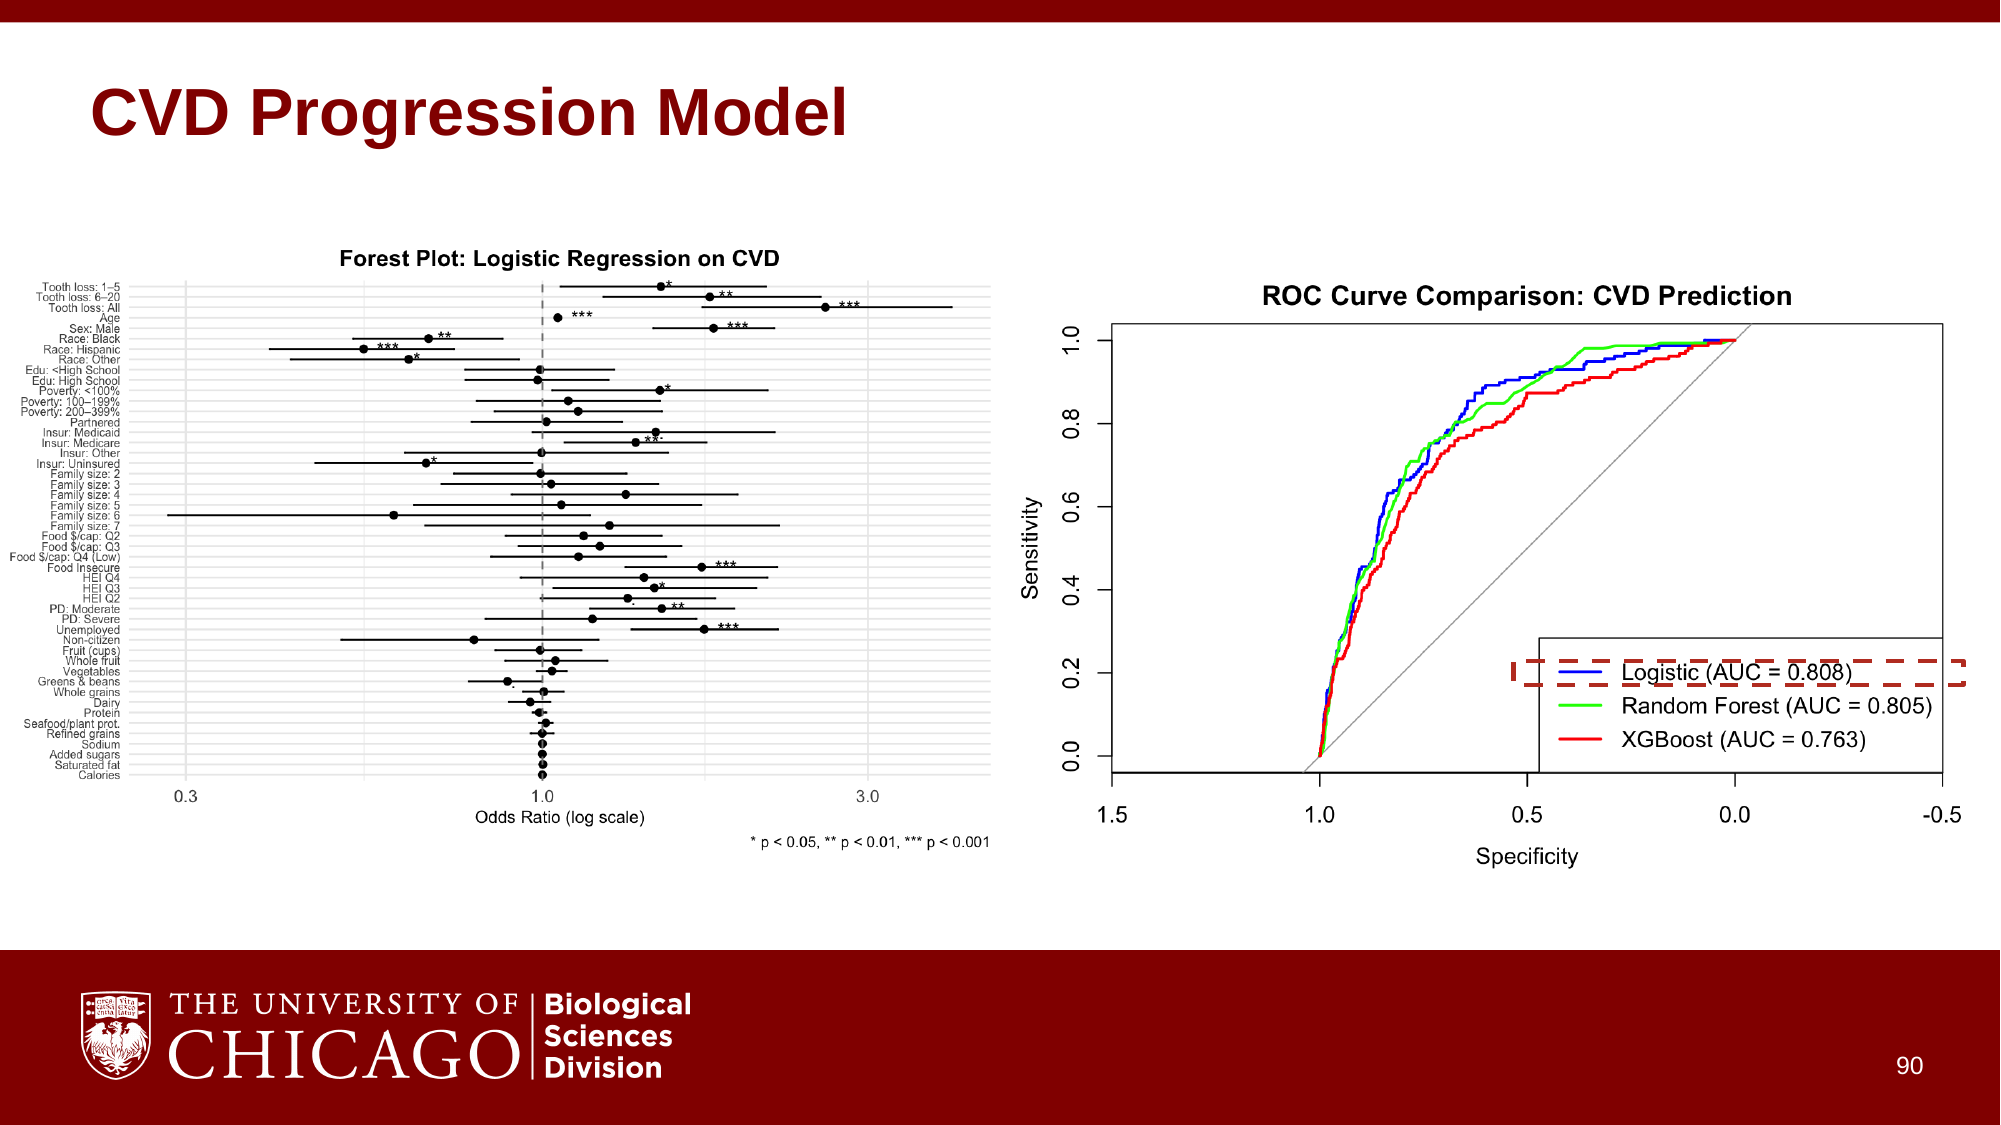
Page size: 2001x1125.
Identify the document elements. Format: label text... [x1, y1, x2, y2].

title CVD Progression Model [75, 52, 1924, 166]
slide_number ‹#› [771, 991, 1924, 1080]
picture [0, 240, 2000, 885]
picture [81, 991, 690, 1080]
